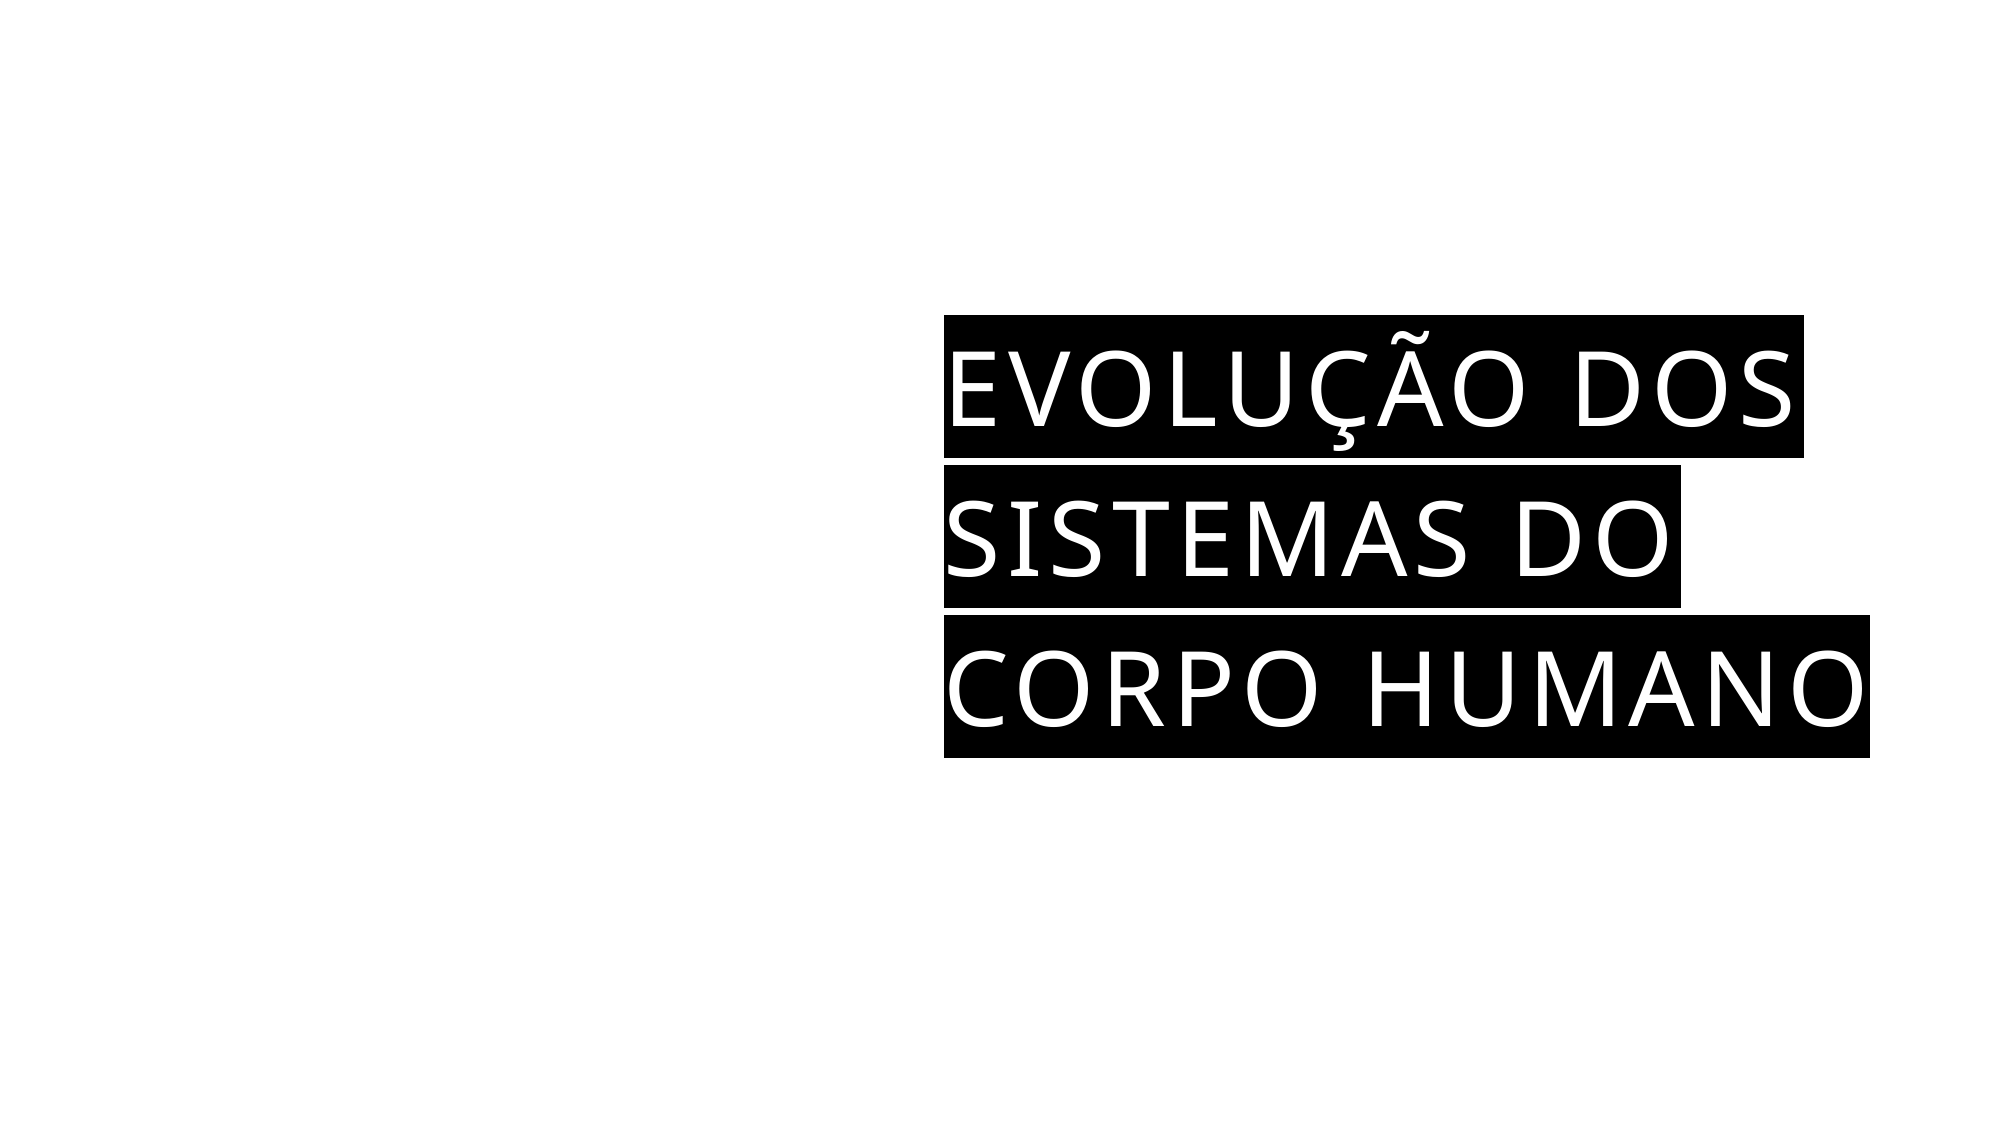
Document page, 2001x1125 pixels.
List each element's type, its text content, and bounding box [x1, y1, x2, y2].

title Evolução dos sistemas do corpo humano [928, 185, 1892, 756]
